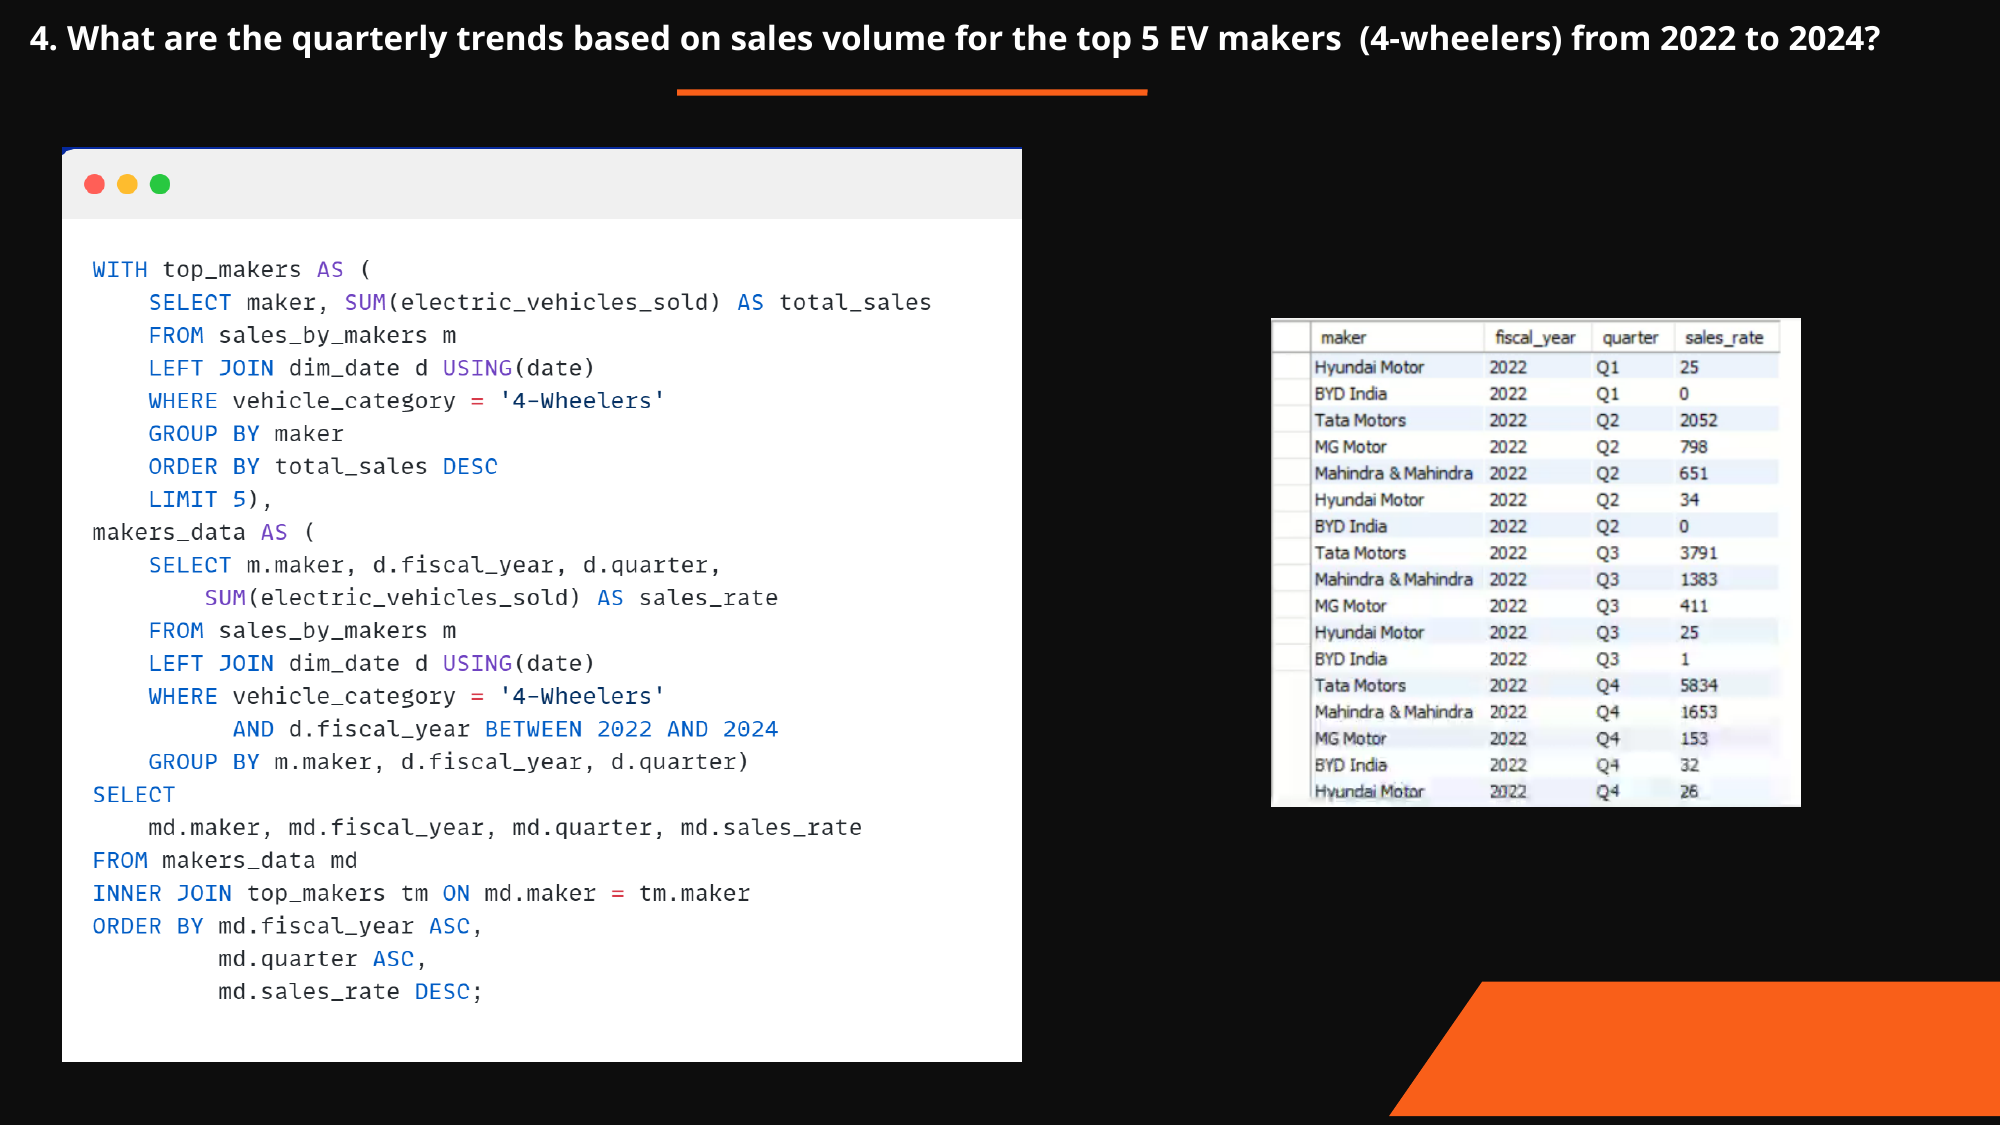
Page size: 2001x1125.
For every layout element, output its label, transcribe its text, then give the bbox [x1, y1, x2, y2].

text_box 4. What are the quarterly trends based on sales volume for the top 5 EV makers (4-wheelers) from 2022 to 2024? [15, 9, 1960, 65]
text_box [1270, 317, 1802, 808]
picture [62, 146, 1023, 1063]
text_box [1388, 981, 2000, 1117]
